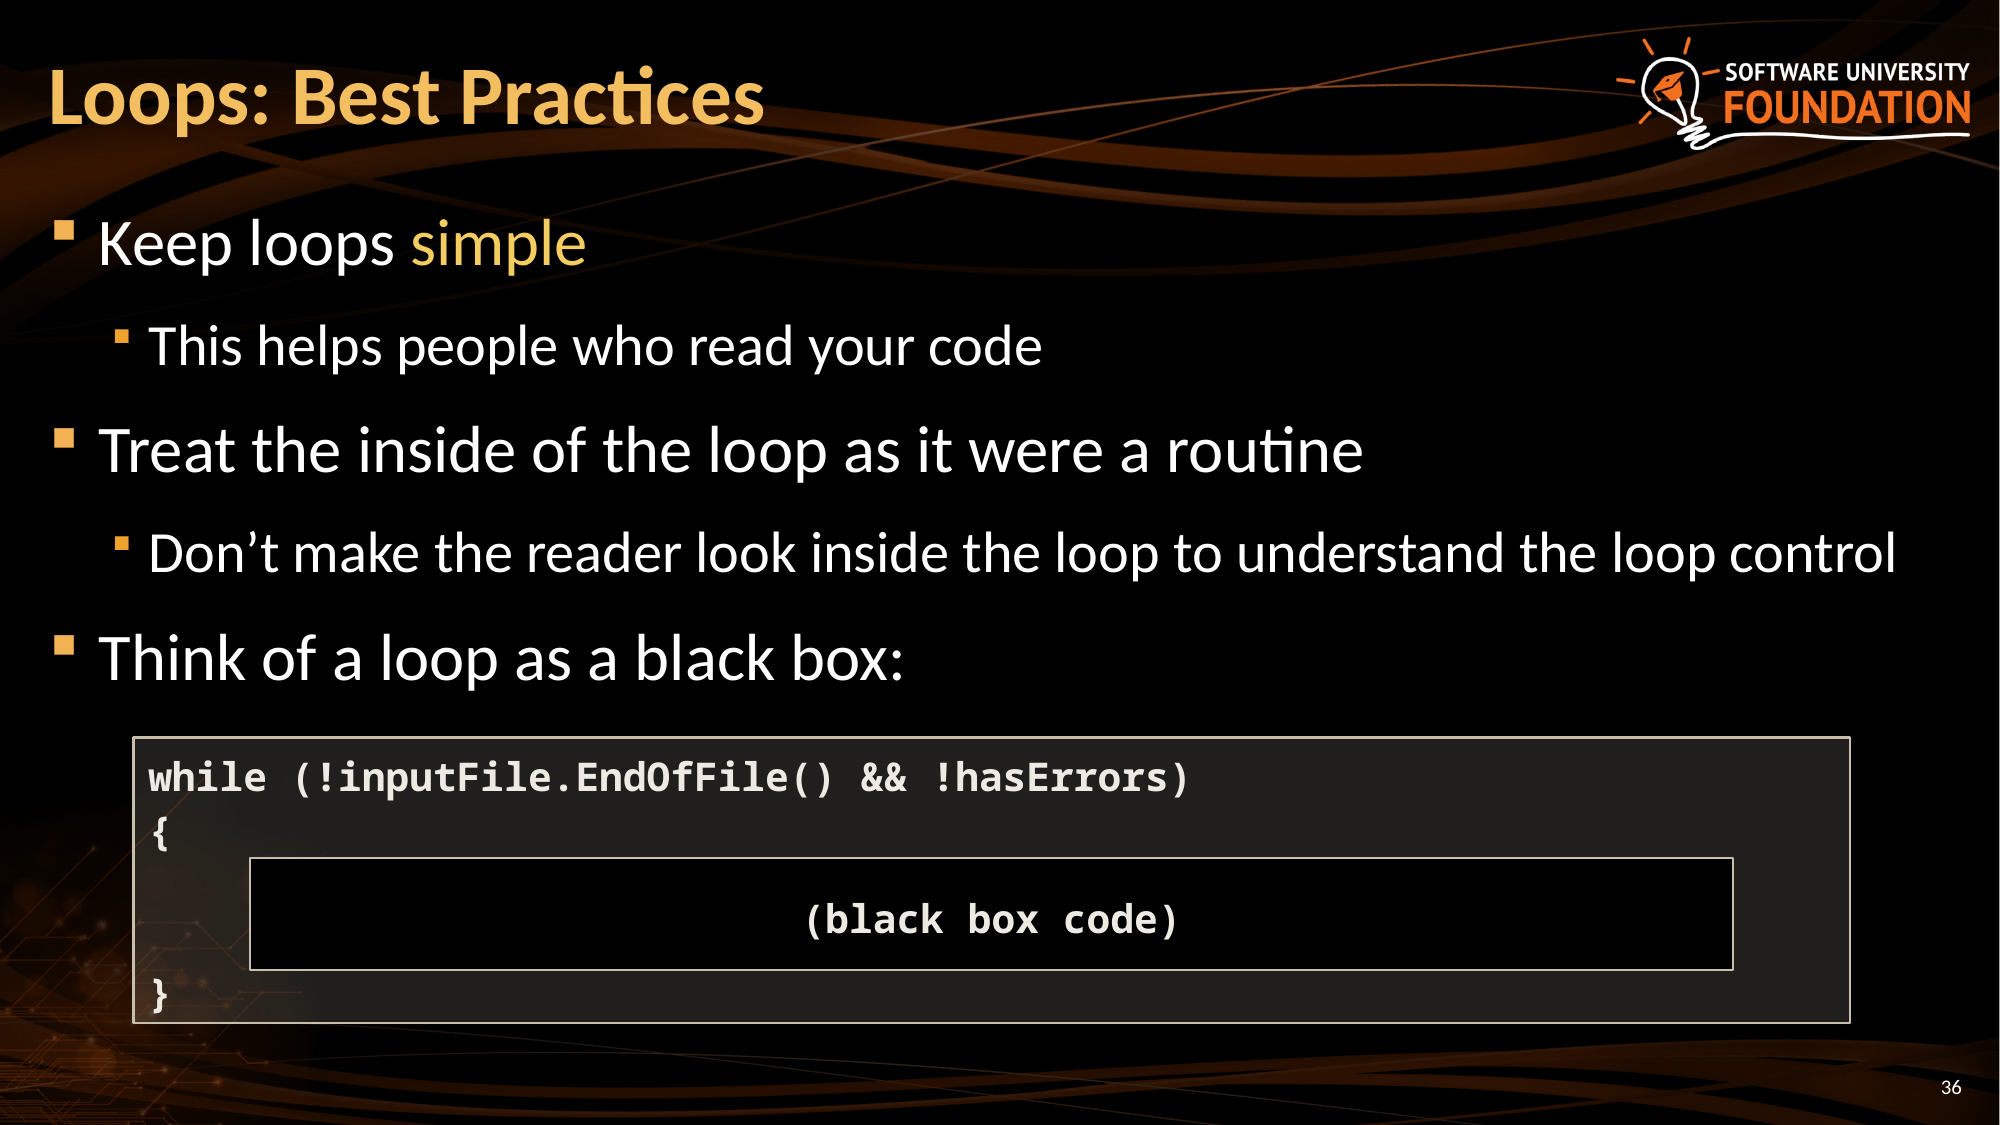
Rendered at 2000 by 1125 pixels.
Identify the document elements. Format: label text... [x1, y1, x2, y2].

list Keep loops simple This helps people who read your code Treat the inside of the loop as it were a routine Don’t make the reader look inside the loop to understand the loop control Think of a loop as a black box: [31, 188, 1968, 1103]
text_box while (!inputFile.EndOfFile() && !hasErrors) { } [133, 737, 1850, 1023]
title Loops: Best Practices [30, 6, 1602, 189]
text_box (black box code) [250, 857, 1734, 971]
picture [0, 0, 2000, 1125]
